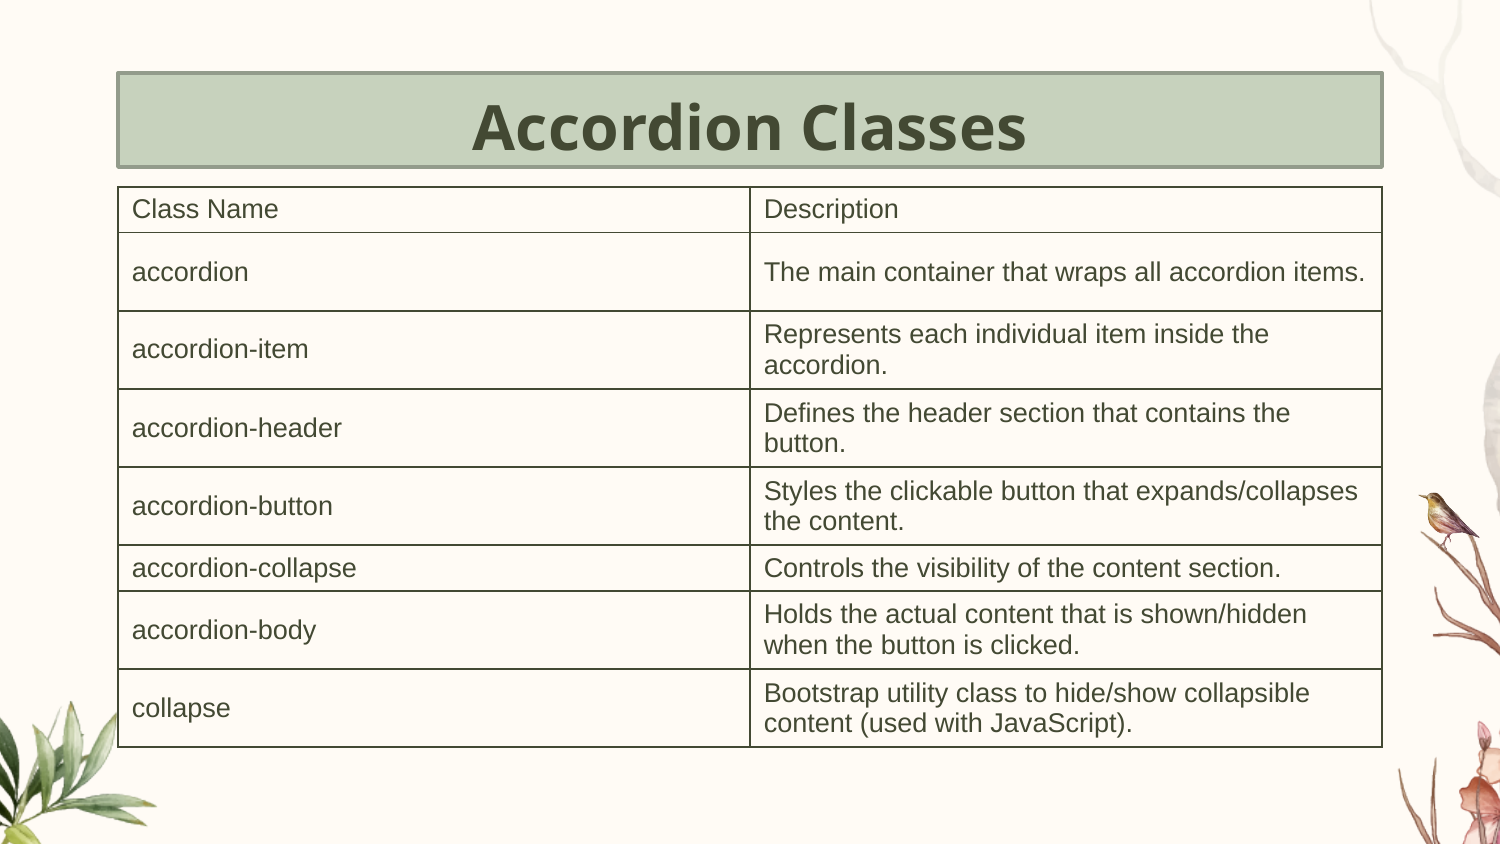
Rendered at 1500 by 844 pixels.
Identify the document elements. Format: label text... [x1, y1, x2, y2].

table_cell accordion-collapse [119, 546, 749, 590]
picture [1332, 0, 1500, 844]
table_cell Defines the header section that contains the button. [751, 390, 1381, 466]
table_cell accordion-item [119, 312, 749, 388]
table_cell Represents each individual item inside the accordion. [751, 312, 1381, 388]
table_header Description [751, 188, 1381, 232]
picture [0, 527, 192, 844]
table_cell Holds the actual content that is shown/hidden when the button is clicked. [751, 592, 1381, 668]
table_cell accordion-body [119, 592, 749, 668]
table_cell accordion-button [119, 468, 749, 544]
table_cell collapse [119, 670, 749, 746]
table_header Class Name [119, 188, 749, 232]
table_cell Styles the clickable button that expands/collapses the content. [751, 468, 1381, 544]
table_cell Controls the visibility of the content section. [751, 546, 1381, 590]
text_box [819, 748, 1382, 754]
text_box [116, 678, 679, 754]
table_cell Bootstrap utility class to hide/show collapsible content (used with JavaScript). [751, 670, 1381, 746]
title Accordion Classes [116, 71, 1384, 169]
table_cell The main container that wraps all accordion items. [751, 233, 1381, 310]
table_cell accordion-header [119, 390, 749, 466]
table_cell accordion [119, 233, 749, 310]
